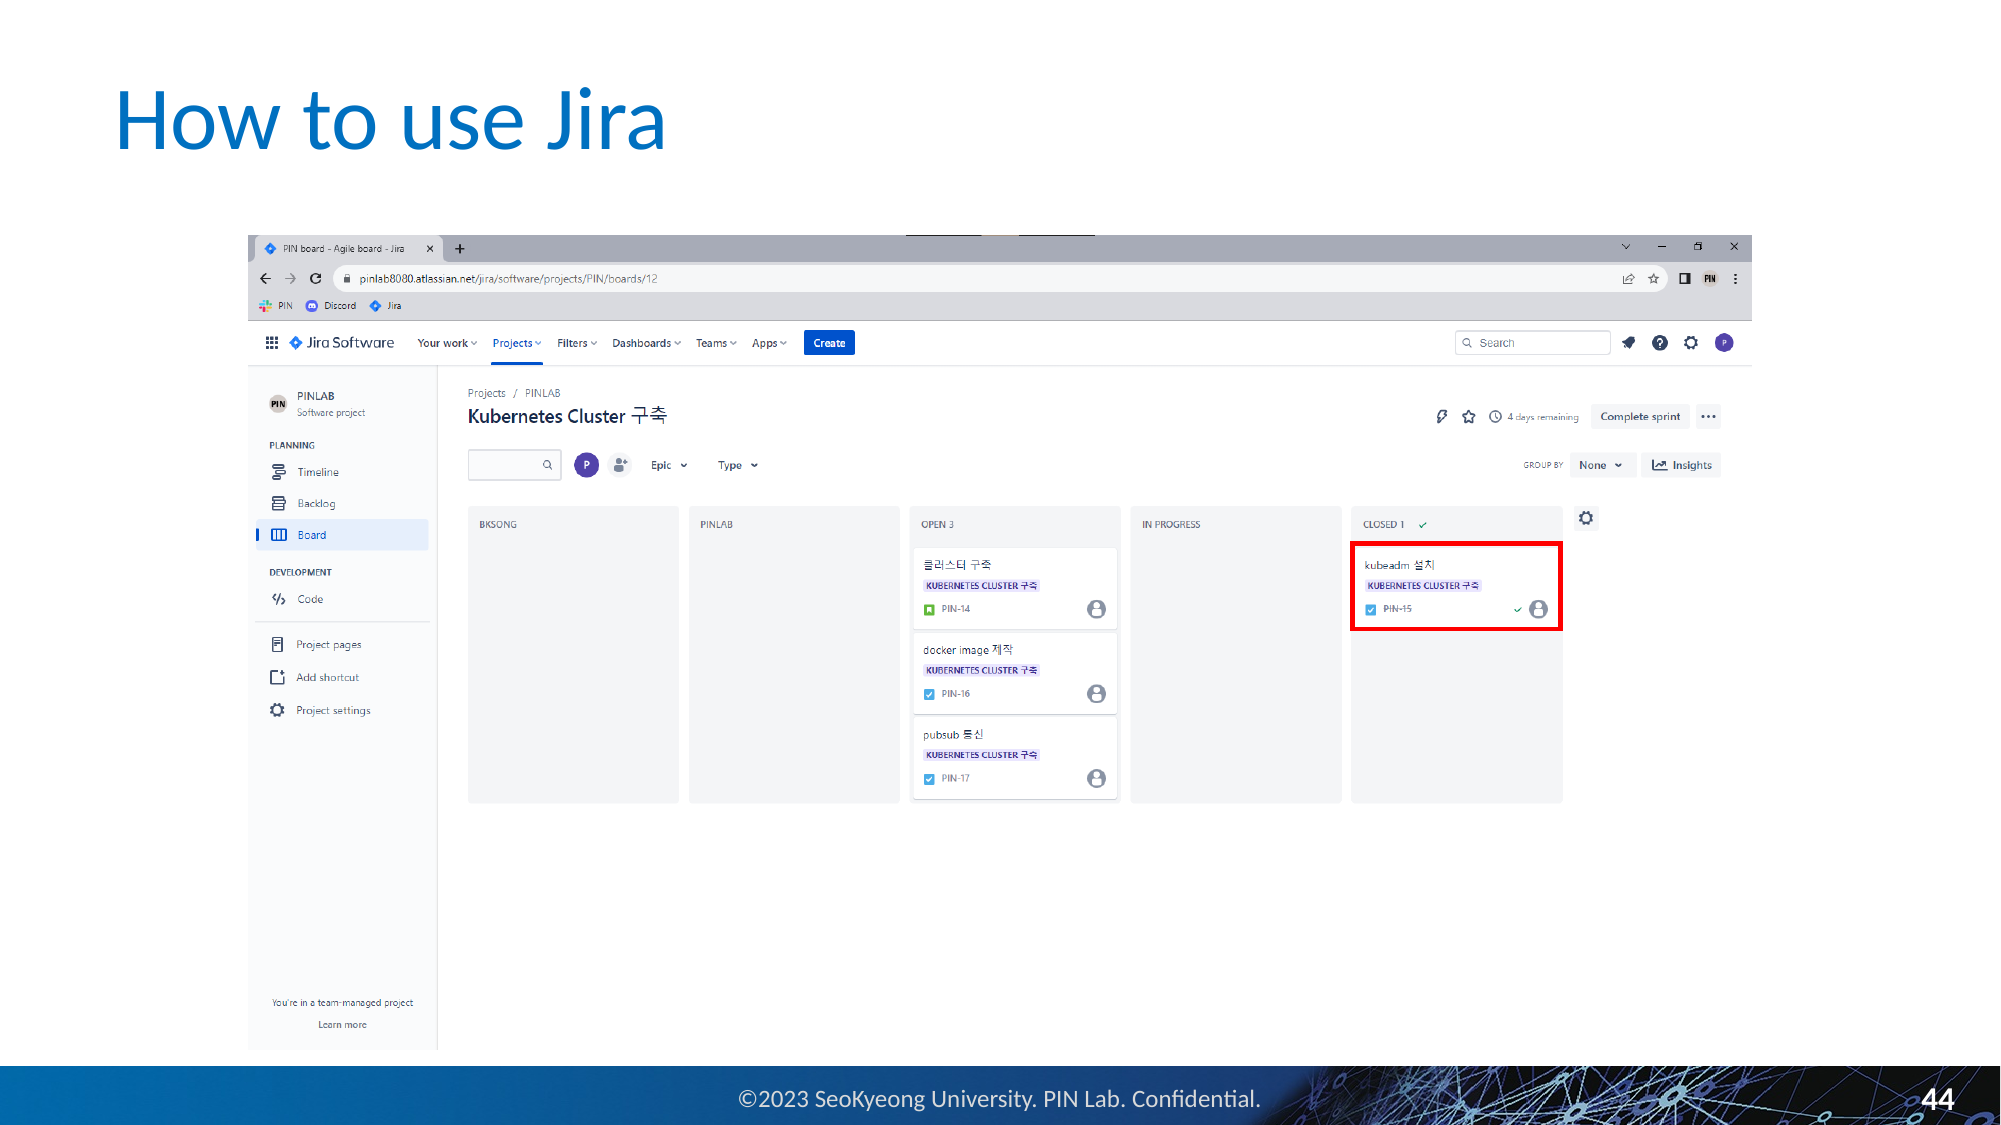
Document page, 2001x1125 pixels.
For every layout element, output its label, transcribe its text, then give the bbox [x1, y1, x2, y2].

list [248, 235, 1752, 1050]
slide_number 44 [1519, 1067, 1970, 1125]
picture [0, 1066, 2001, 1125]
title How to use Jira [99, 45, 1745, 200]
